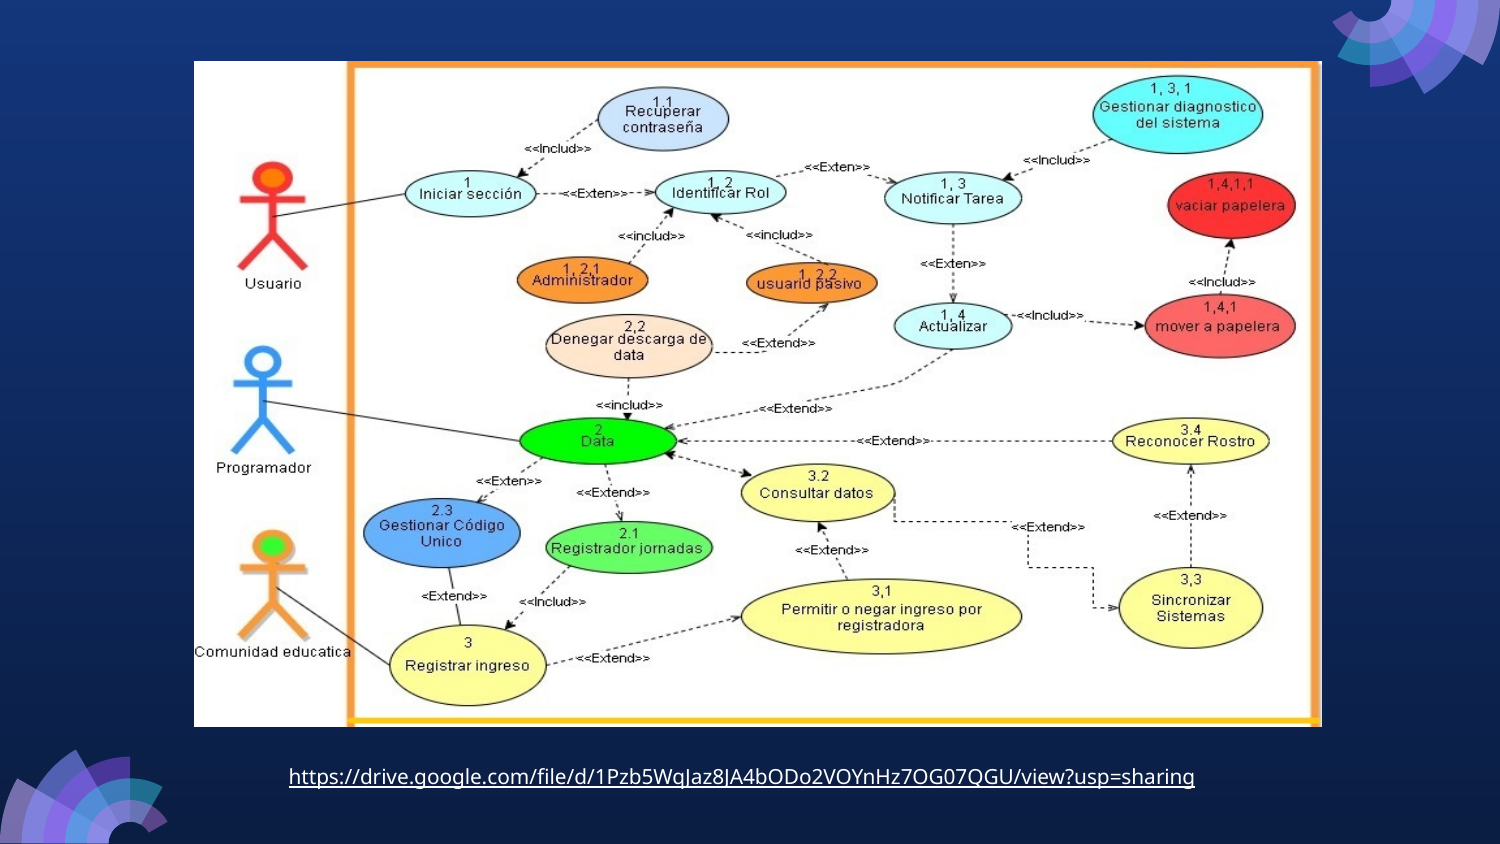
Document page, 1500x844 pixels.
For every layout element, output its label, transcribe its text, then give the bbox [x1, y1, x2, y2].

picture [193, 61, 1322, 727]
text_box https://drive.google.com/file/d/1Pzb5WqJaz8JA4bODo2VOYnHz7OG07QGU/view?usp=sharing [273, 749, 1268, 806]
